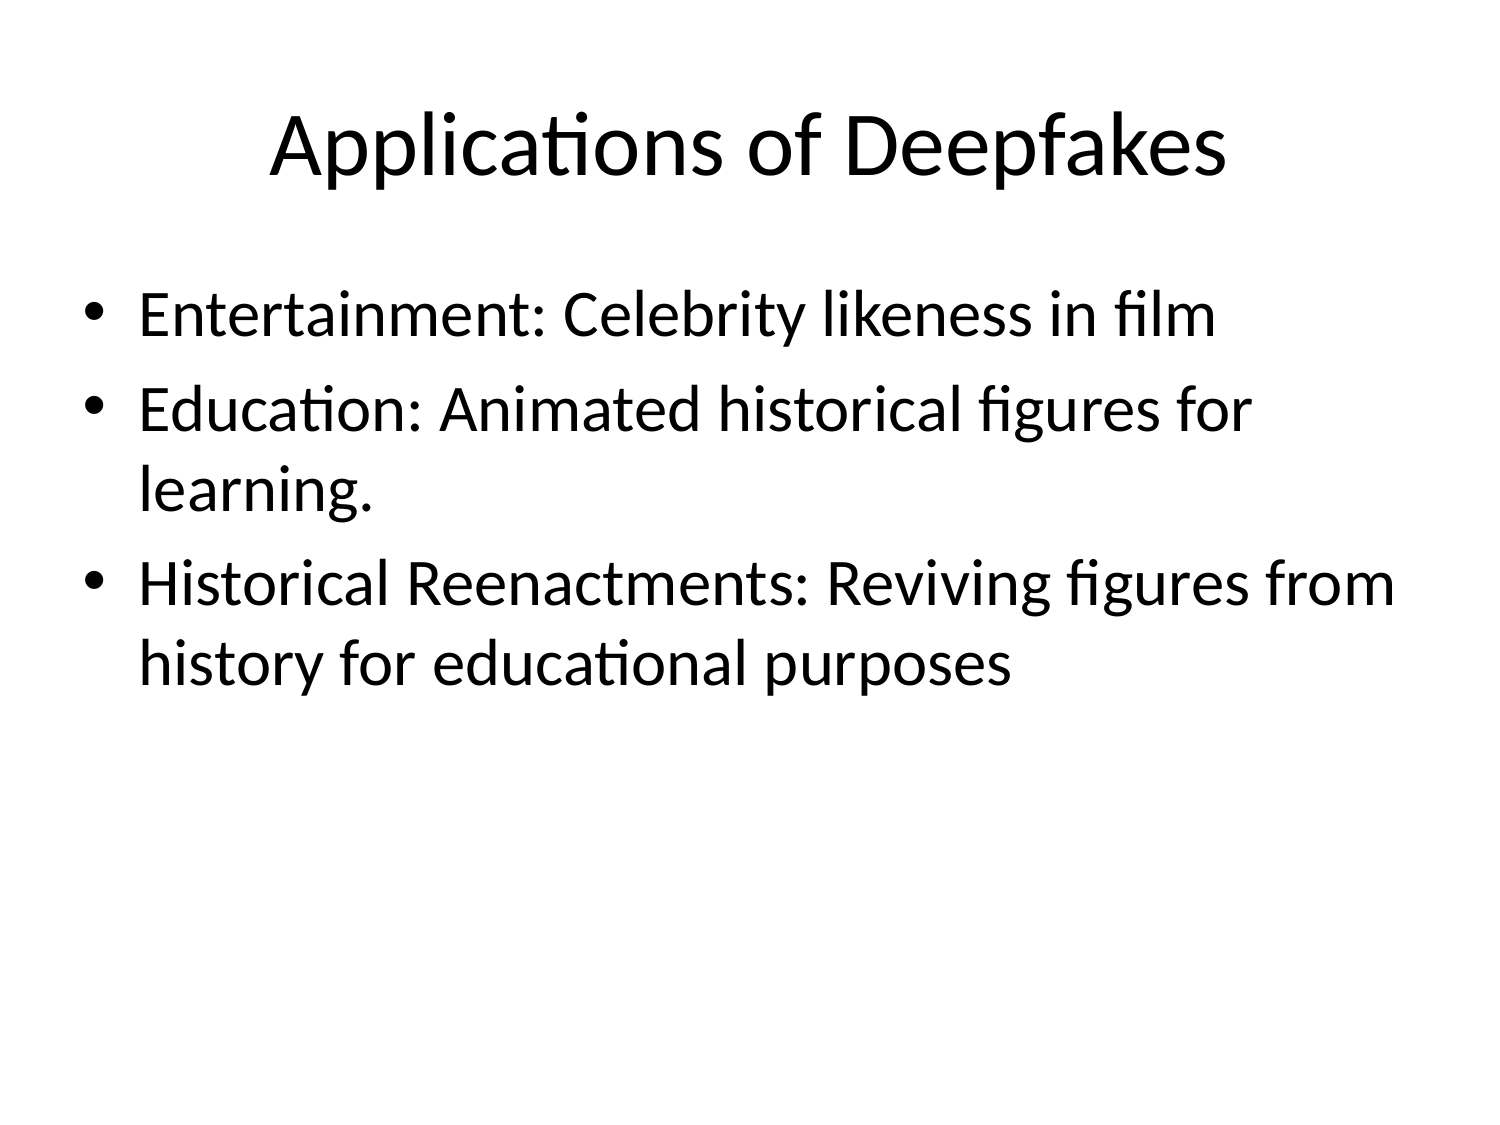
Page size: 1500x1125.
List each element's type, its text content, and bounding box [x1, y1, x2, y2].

title Applications of Deepfakes [74, 44, 1426, 234]
list Entertainment: Celebrity likeness in film Education: Animated historical figures for learning. Historical Reenactments: Reviving figures from history for educational purposes [74, 261, 1426, 1006]
